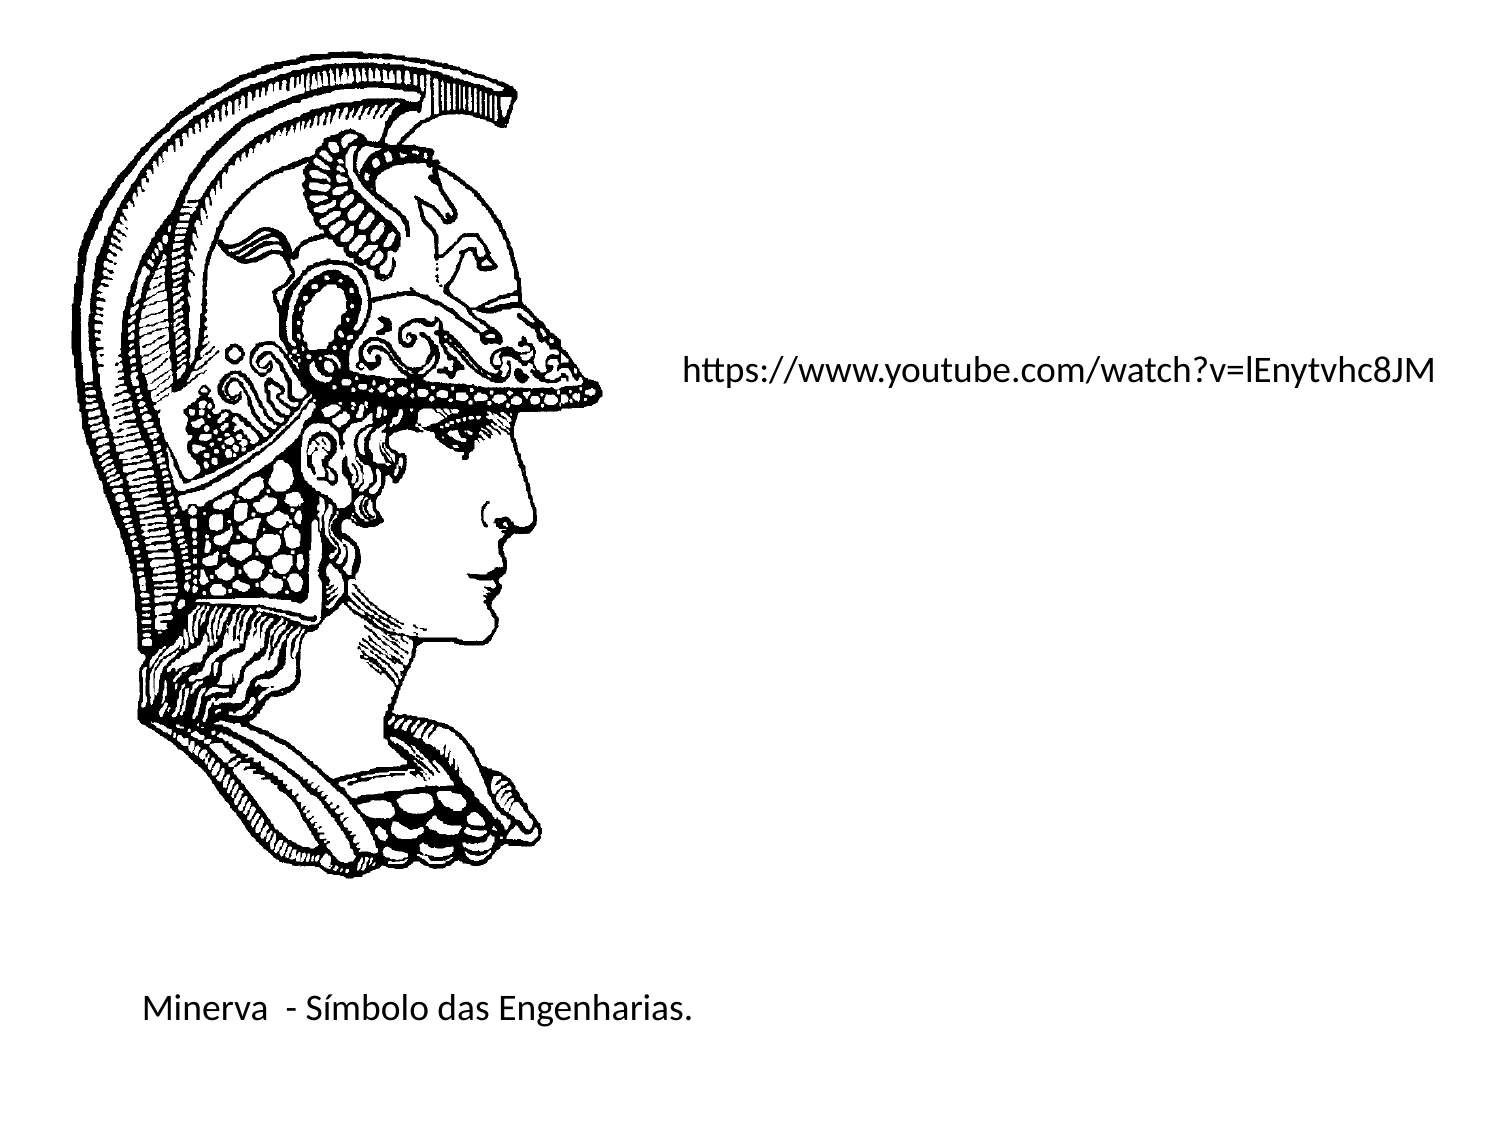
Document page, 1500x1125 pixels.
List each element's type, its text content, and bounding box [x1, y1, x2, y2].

text_box Minerva - Símbolo das Engenharias. [127, 975, 718, 1036]
picture [52, 42, 615, 886]
text_box https://www.youtube.com/watch?v=lEnytvhc8JM [667, 338, 1459, 398]
